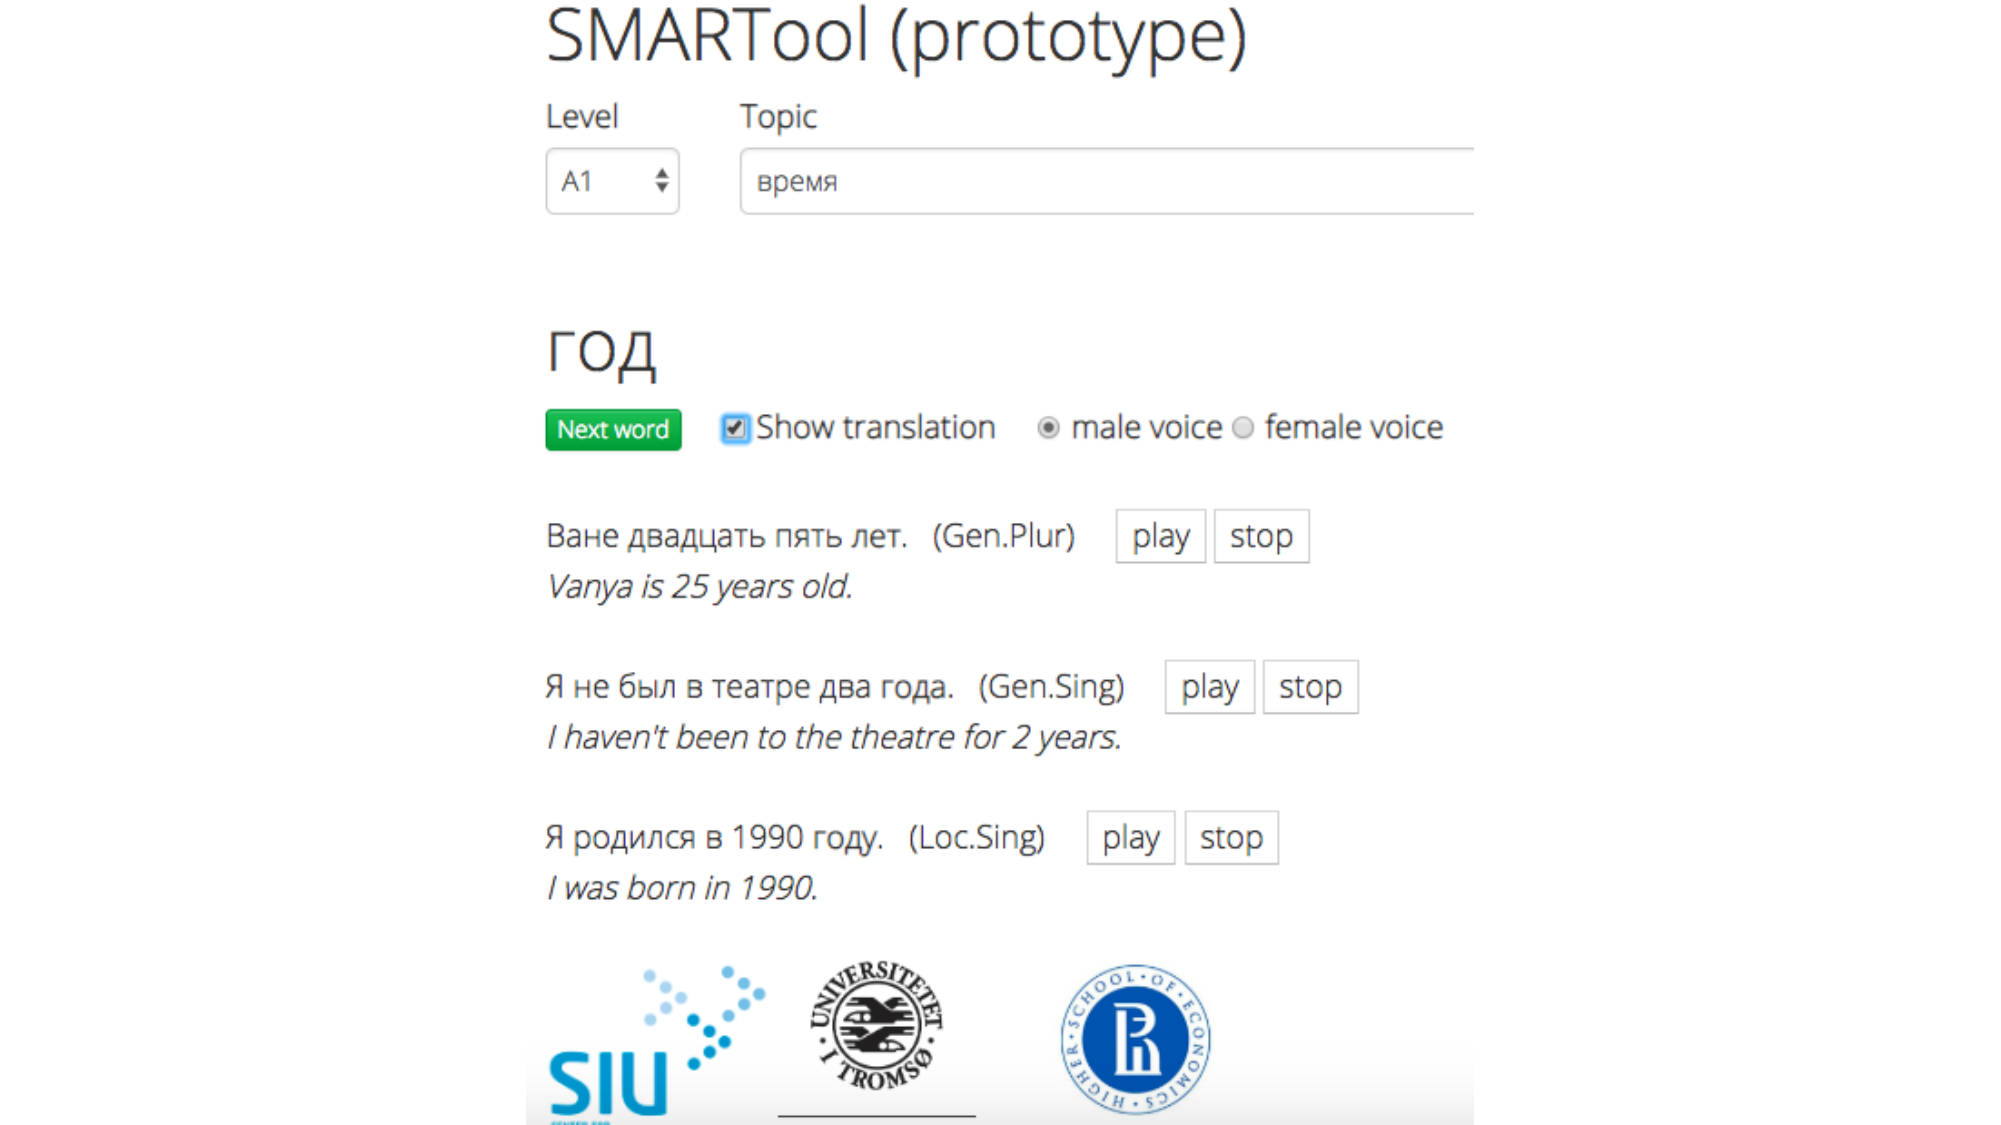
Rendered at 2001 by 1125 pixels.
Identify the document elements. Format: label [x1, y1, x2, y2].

picture [526, 0, 1474, 1125]
